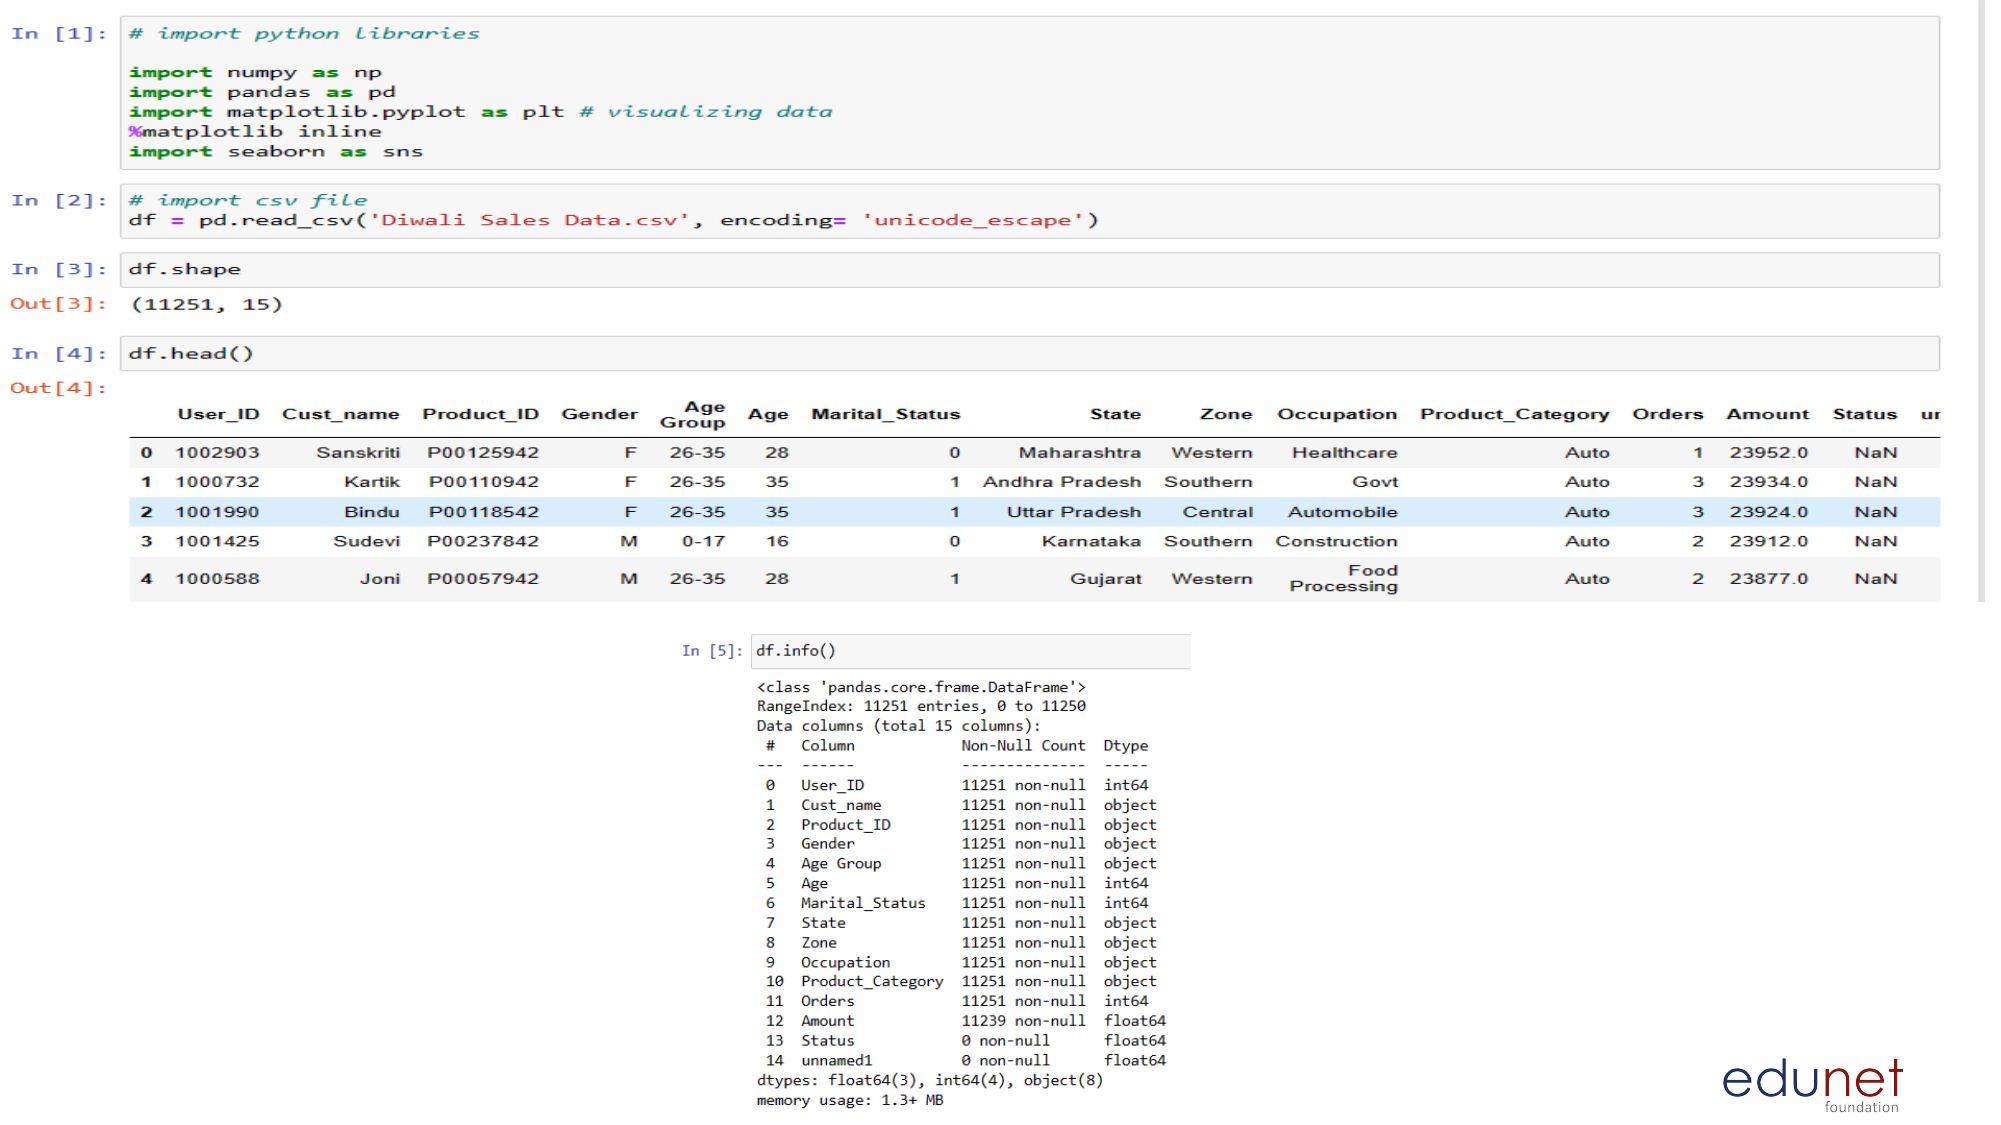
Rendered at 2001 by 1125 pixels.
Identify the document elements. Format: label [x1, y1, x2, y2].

picture [0, 0, 1986, 603]
picture [1719, 1056, 1905, 1116]
picture [682, 634, 1192, 1125]
